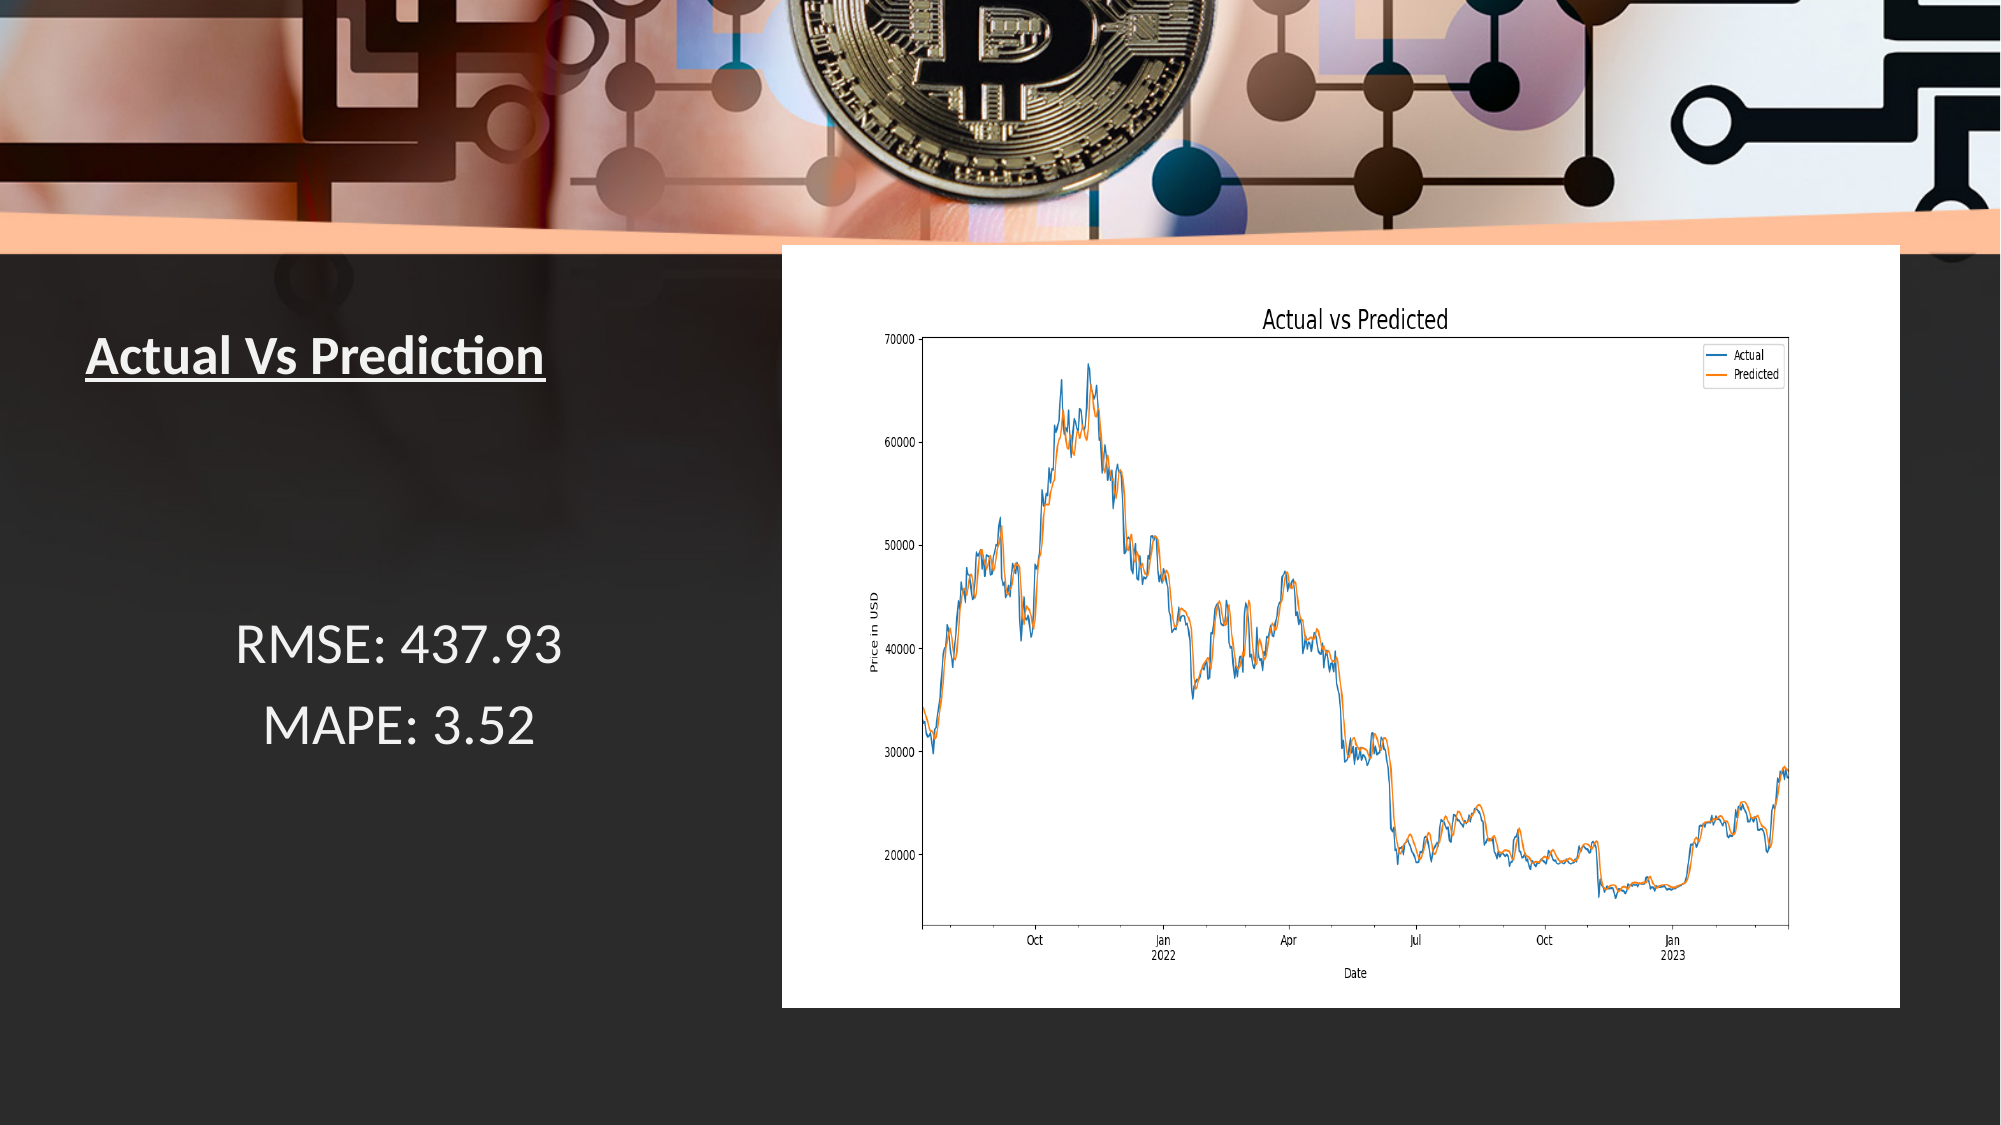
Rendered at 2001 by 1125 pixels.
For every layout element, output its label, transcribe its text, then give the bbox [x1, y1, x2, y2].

picture [0, 0, 2001, 1125]
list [781, 245, 1901, 1008]
list RMSE: 437.93 MAPE: 3.52 [70, 434, 729, 1050]
title Actual Vs Prediction [70, 309, 729, 394]
